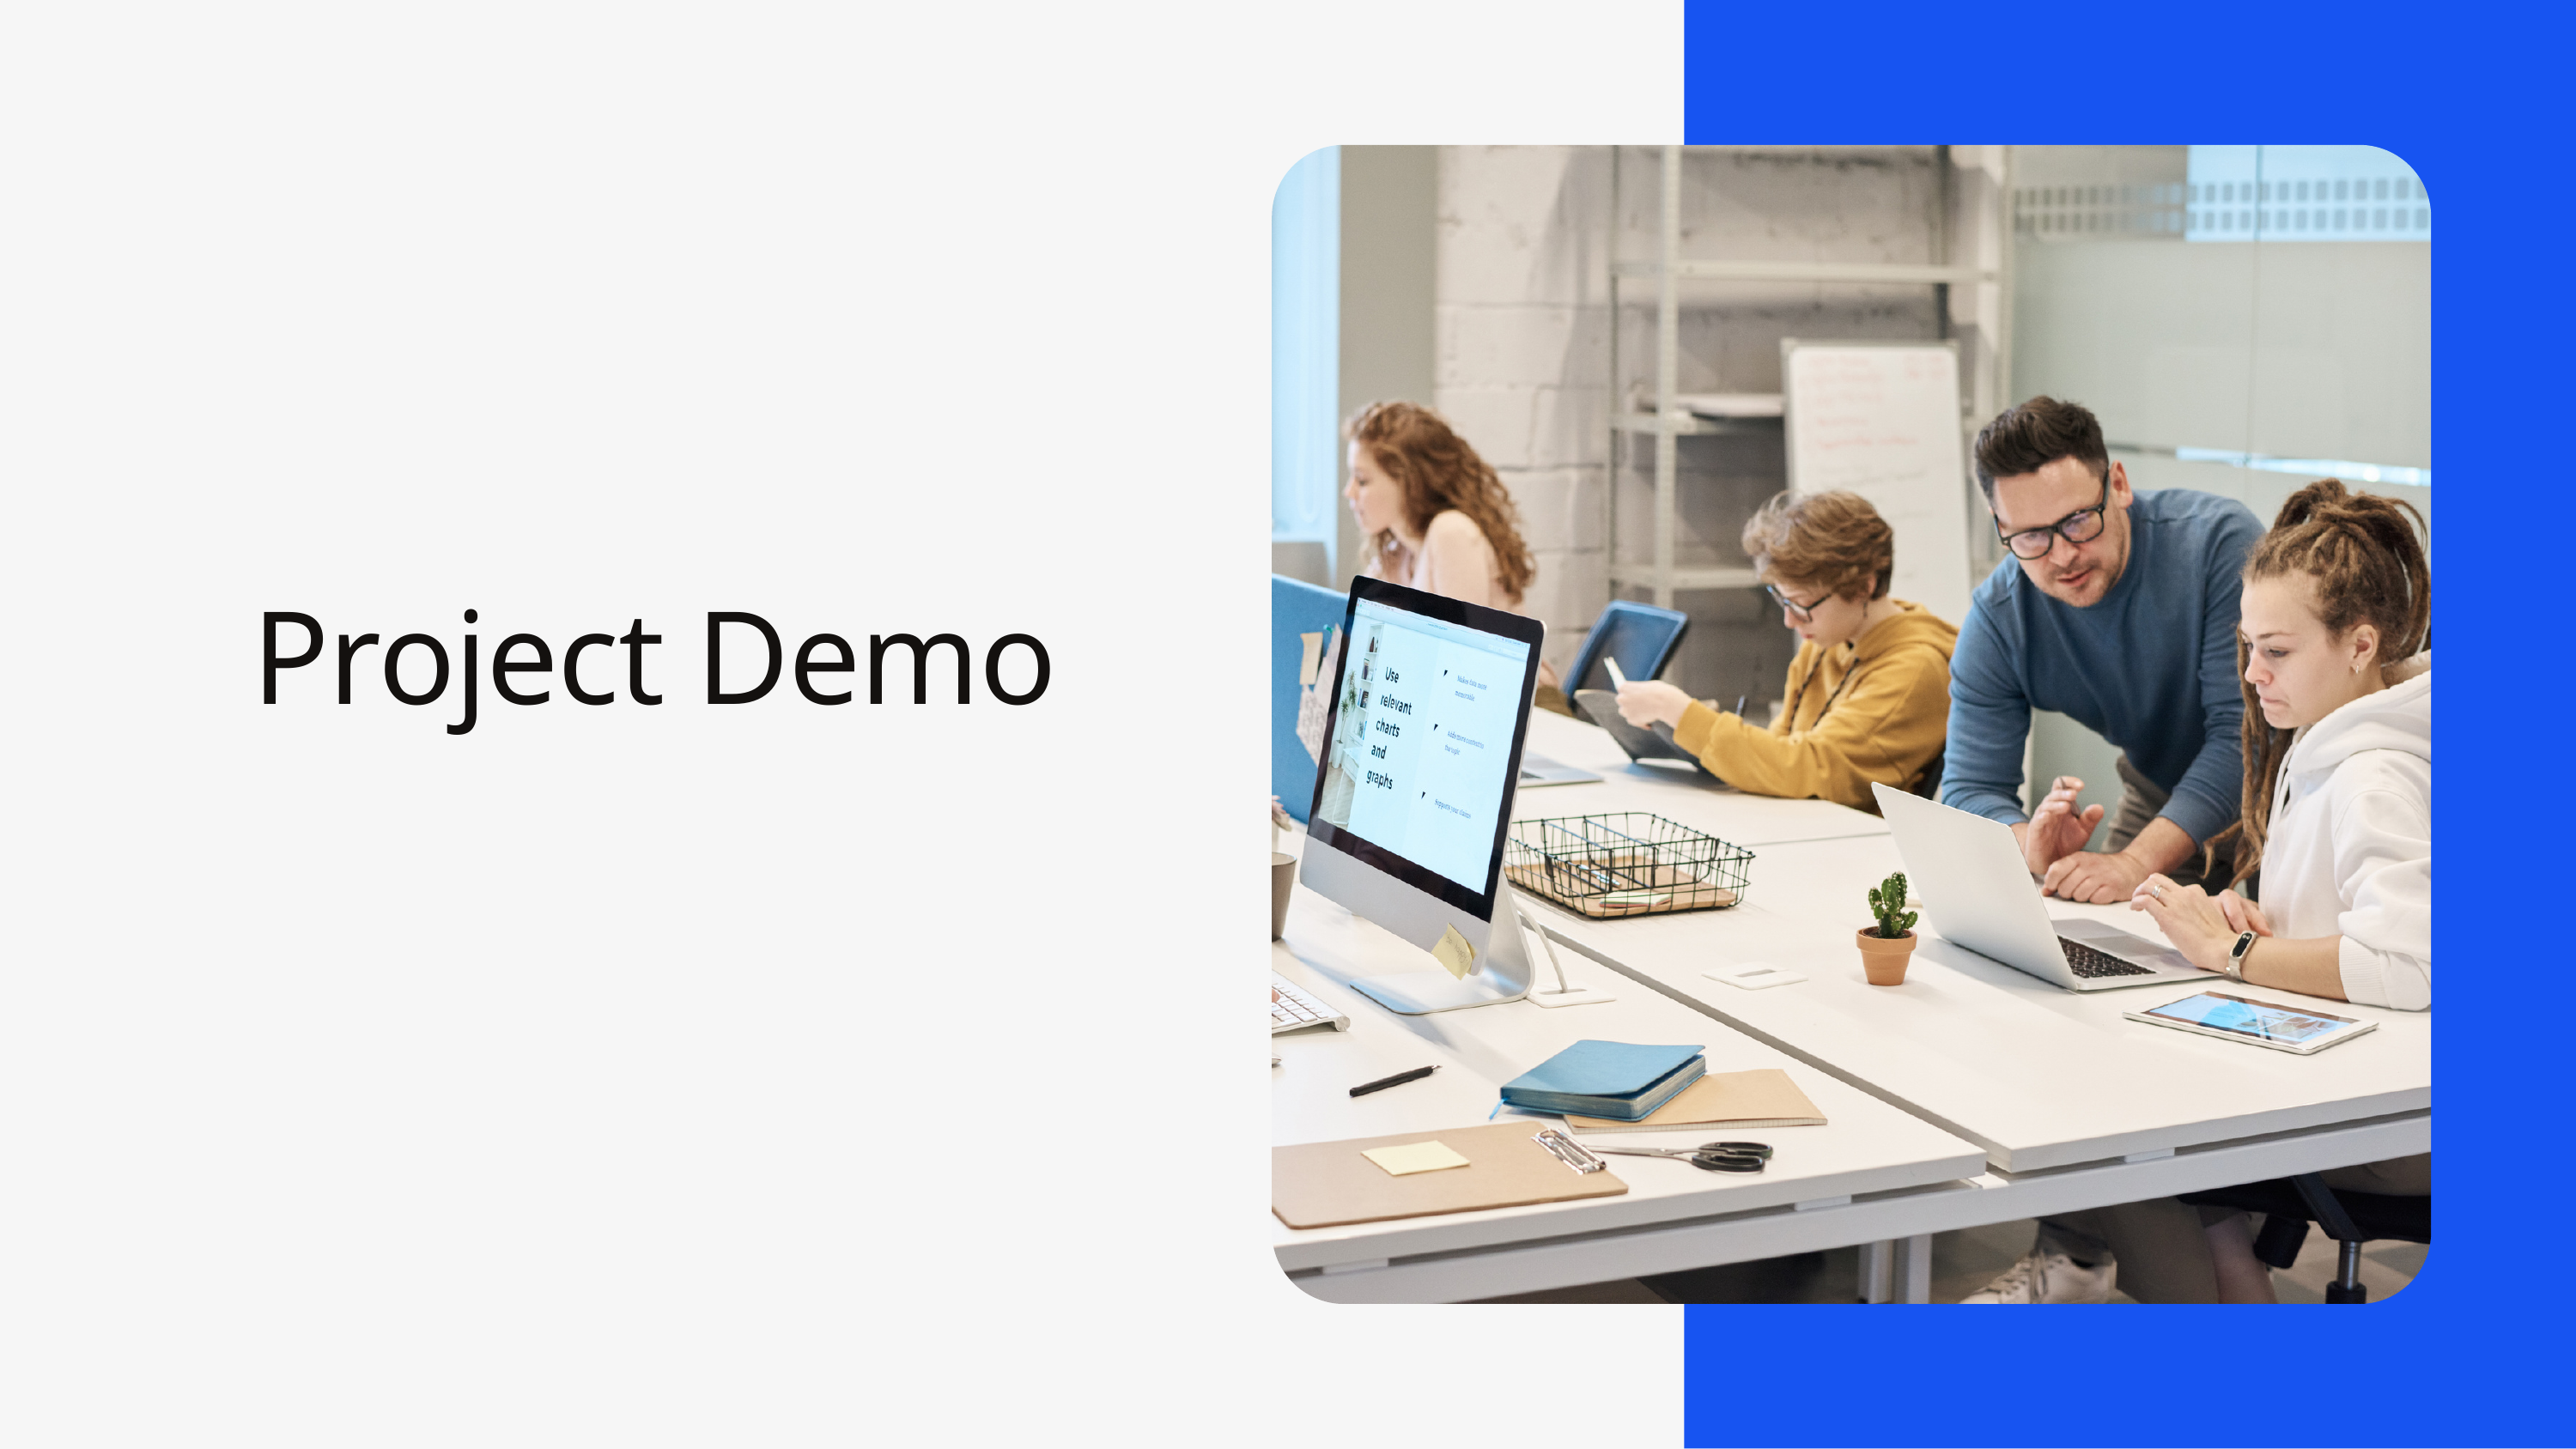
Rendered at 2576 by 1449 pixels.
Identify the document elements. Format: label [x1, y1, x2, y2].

text_box [252, 570, 1175, 828]
text_box [1684, 0, 2576, 1449]
text_box [1271, 144, 2432, 1304]
